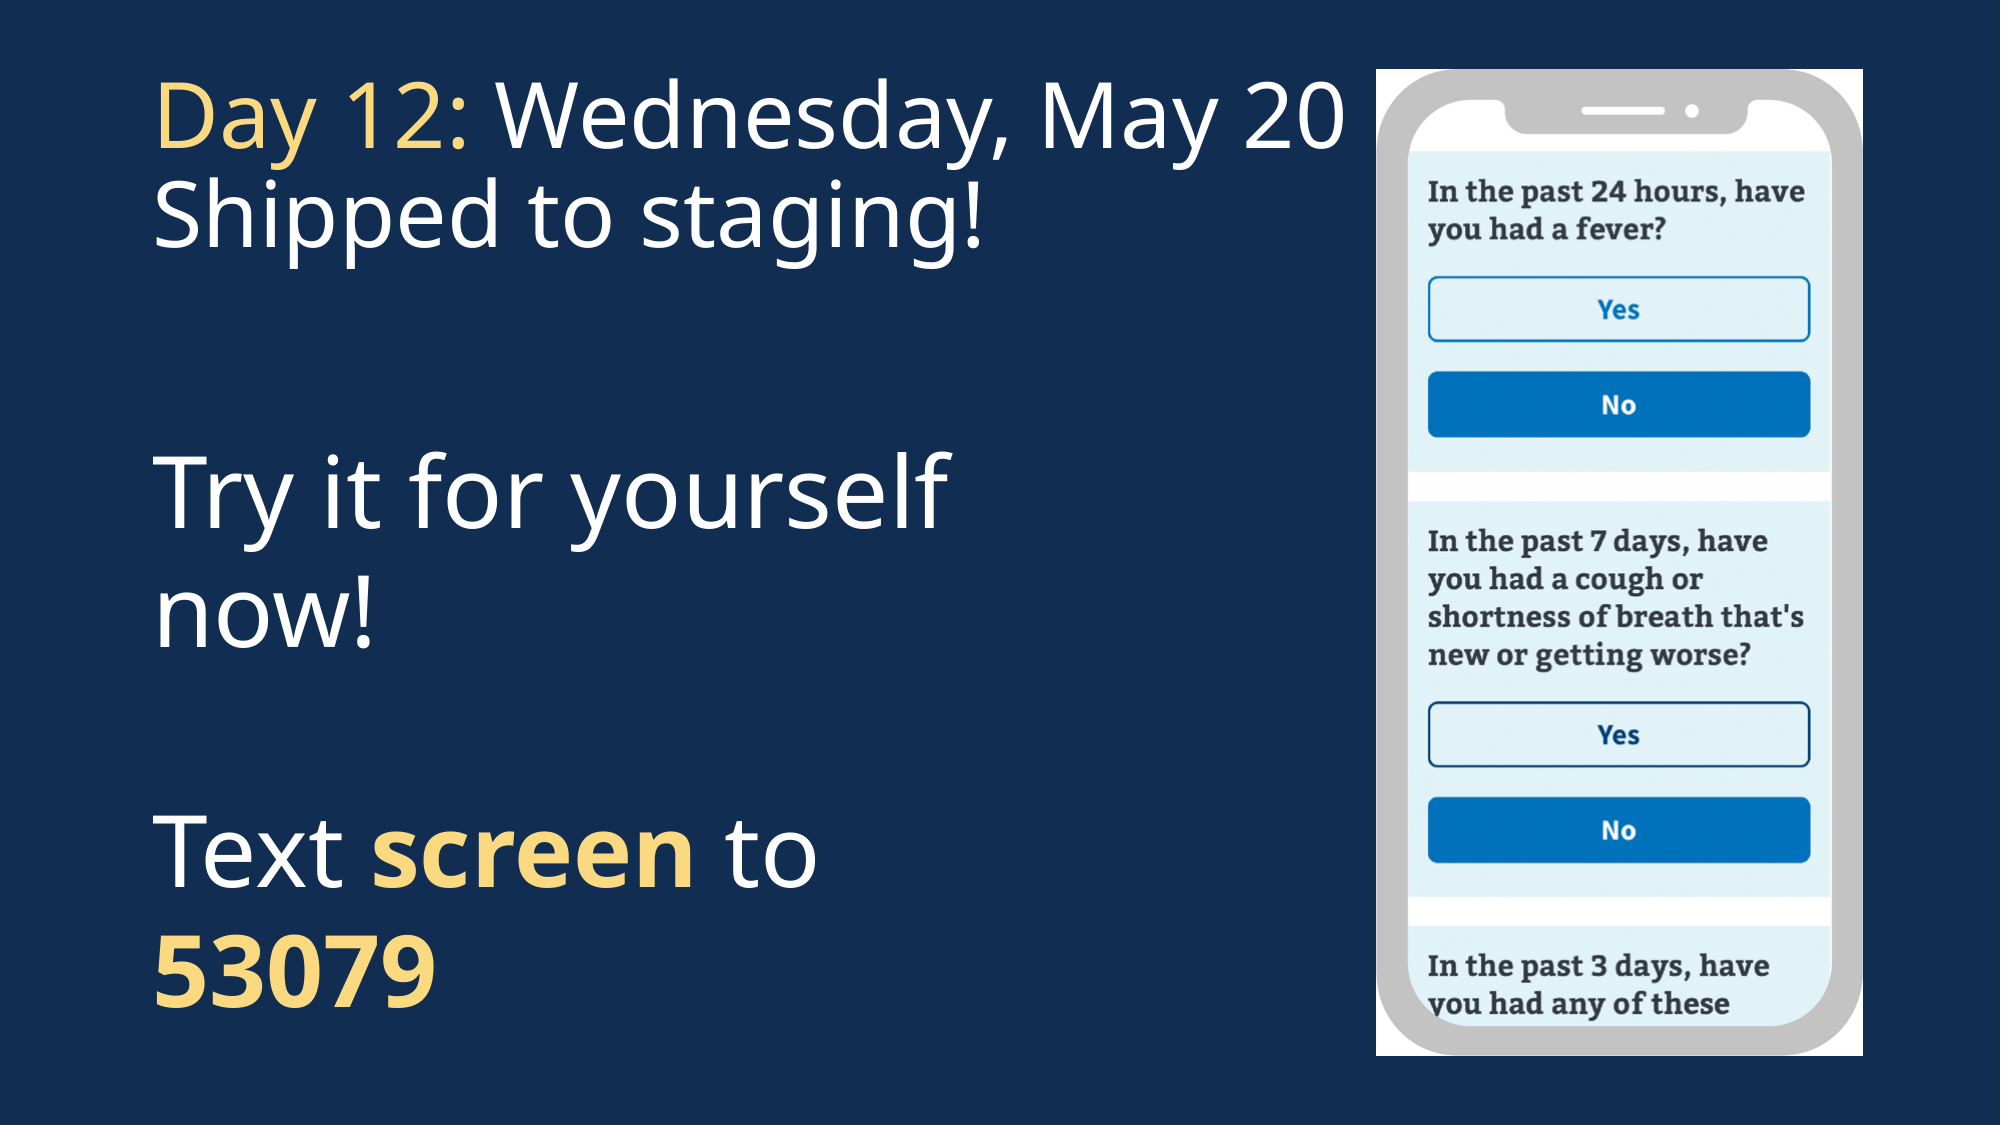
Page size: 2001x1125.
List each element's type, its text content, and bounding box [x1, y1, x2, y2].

slide_number 13 [1412, 1056, 1863, 1066]
text_box Try it for yourself now! Text screen to 53079 [137, 420, 1138, 1036]
picture [1376, 69, 1863, 1056]
title Day 12: Wednesday, May 20 Shipped to staging! [137, 59, 1863, 278]
